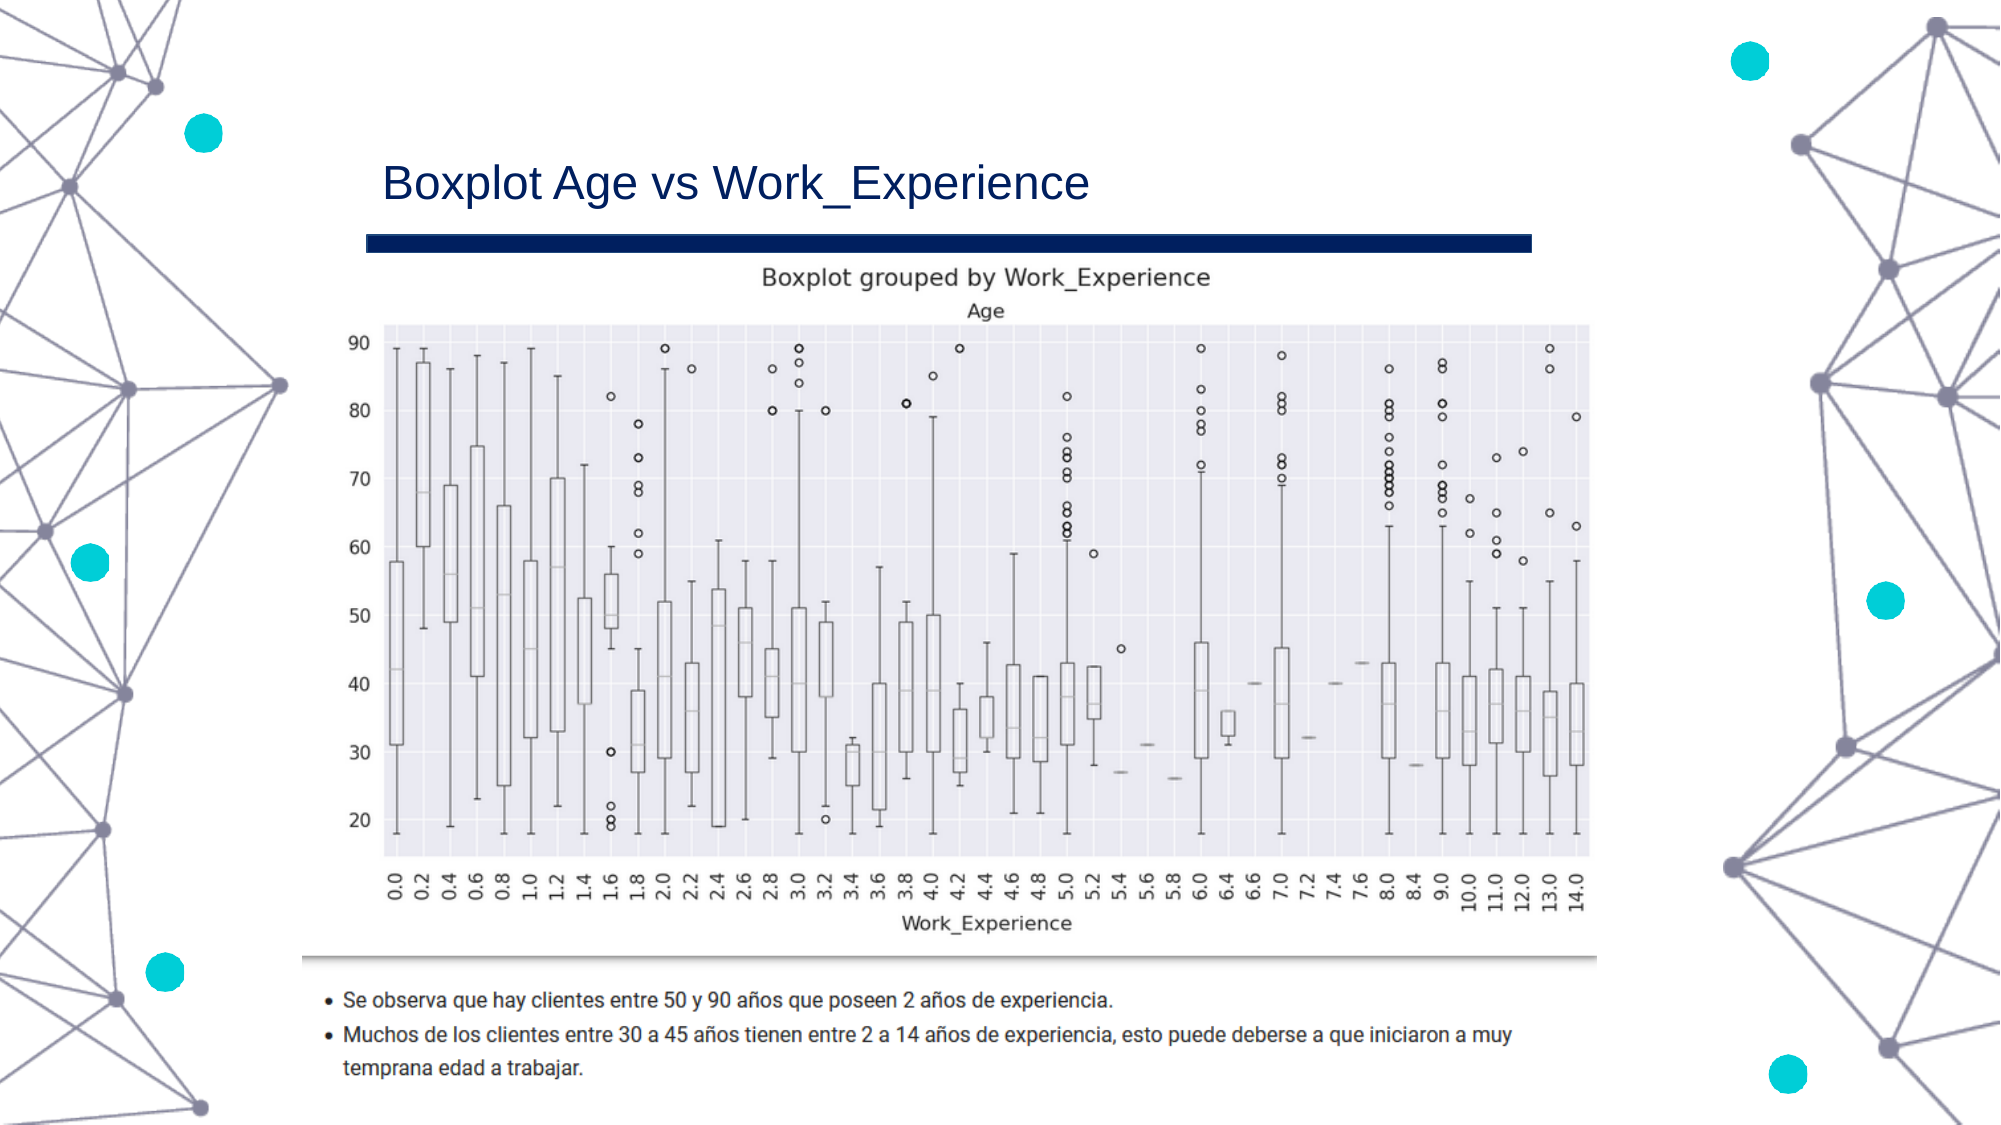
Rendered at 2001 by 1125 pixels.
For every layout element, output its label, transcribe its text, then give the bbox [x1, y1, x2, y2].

text_box Boxplot Age vs Work_Experience [367, 136, 1532, 224]
picture [301, 262, 1597, 1086]
picture [1723, 17, 2000, 1125]
text_box [367, 235, 1532, 253]
picture [0, 0, 290, 1125]
